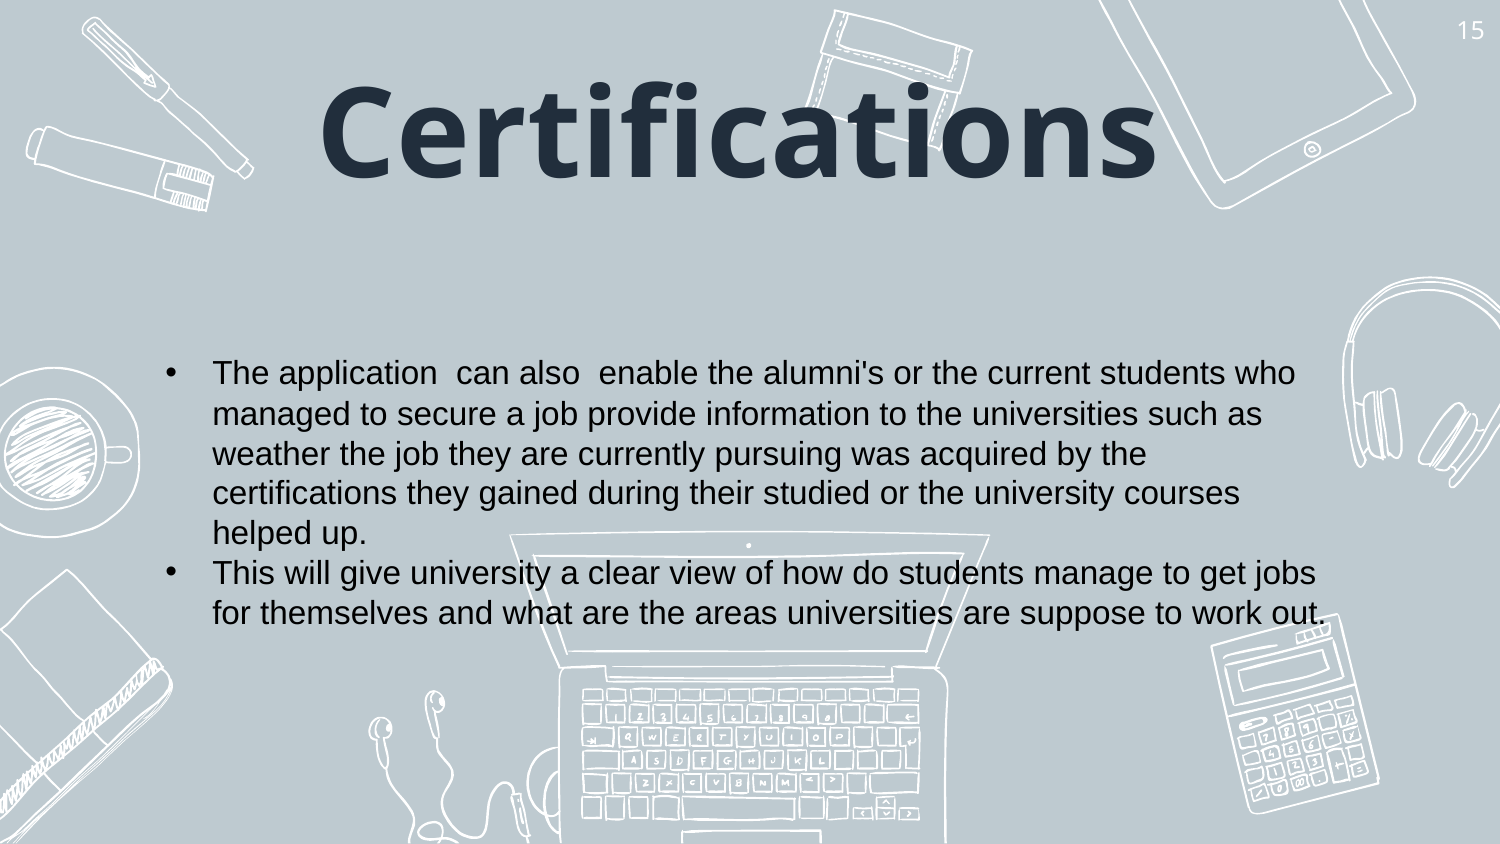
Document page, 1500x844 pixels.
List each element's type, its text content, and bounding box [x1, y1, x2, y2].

title Certifications [244, 48, 1234, 218]
text_box The application can also enable the alumni's or the current students who managed to secure a job provide information to the universities such as weather the job they are currently pursuing was acquired by the certifications they gained during their studied or the university courses helped up. This will give university a clear view of how do students manage to get jobs for themselves and what are the areas universities are suppose to work out. [150, 344, 1350, 679]
slide_number 15 [1435, 0, 1500, 53]
